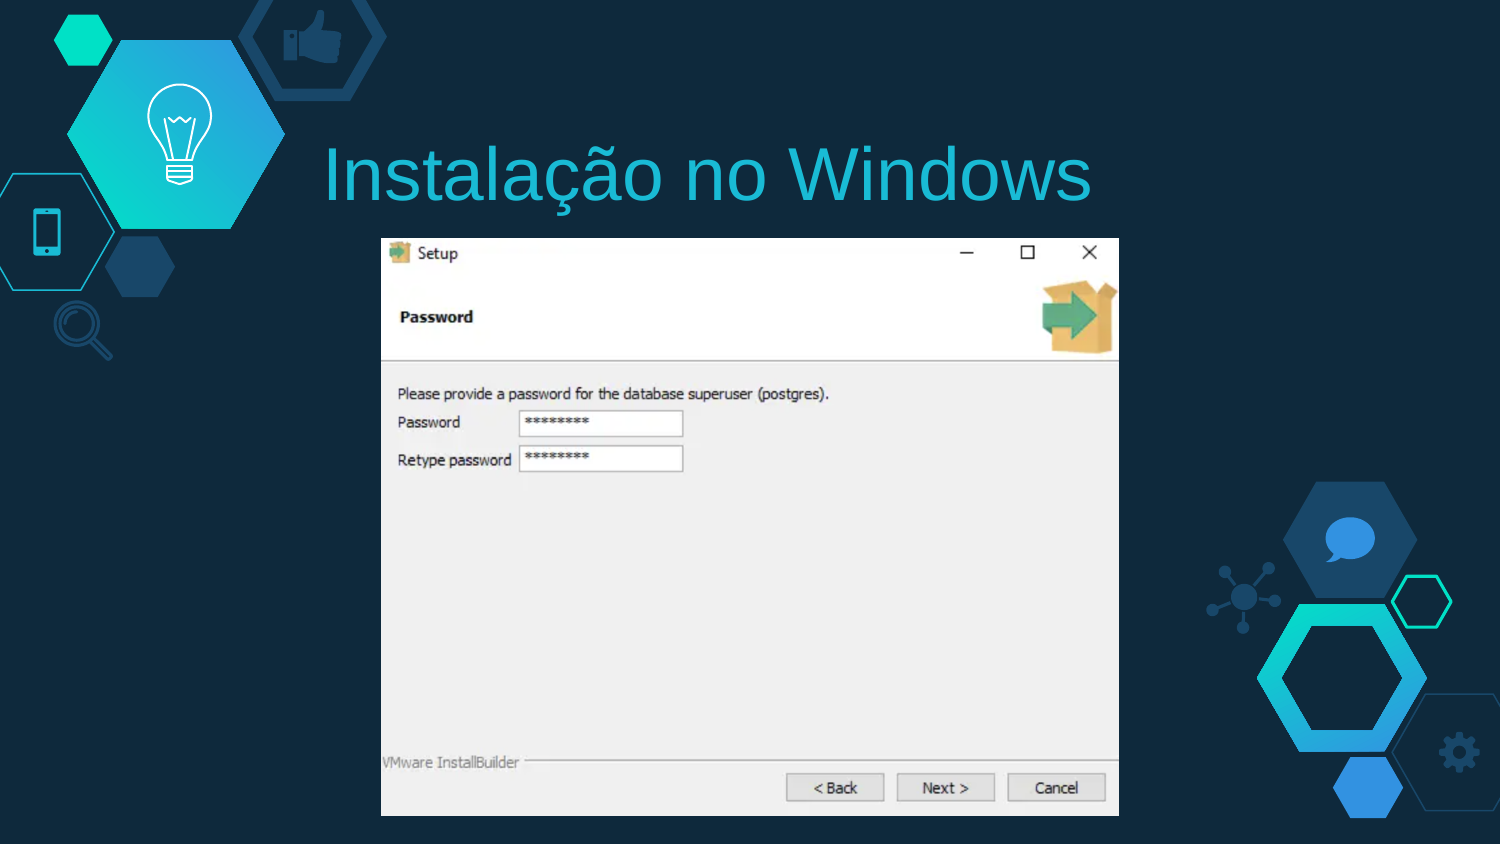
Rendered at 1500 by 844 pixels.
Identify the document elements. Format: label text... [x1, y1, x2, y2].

title Instalação no Windows [307, 110, 1500, 217]
picture [380, 237, 1120, 816]
